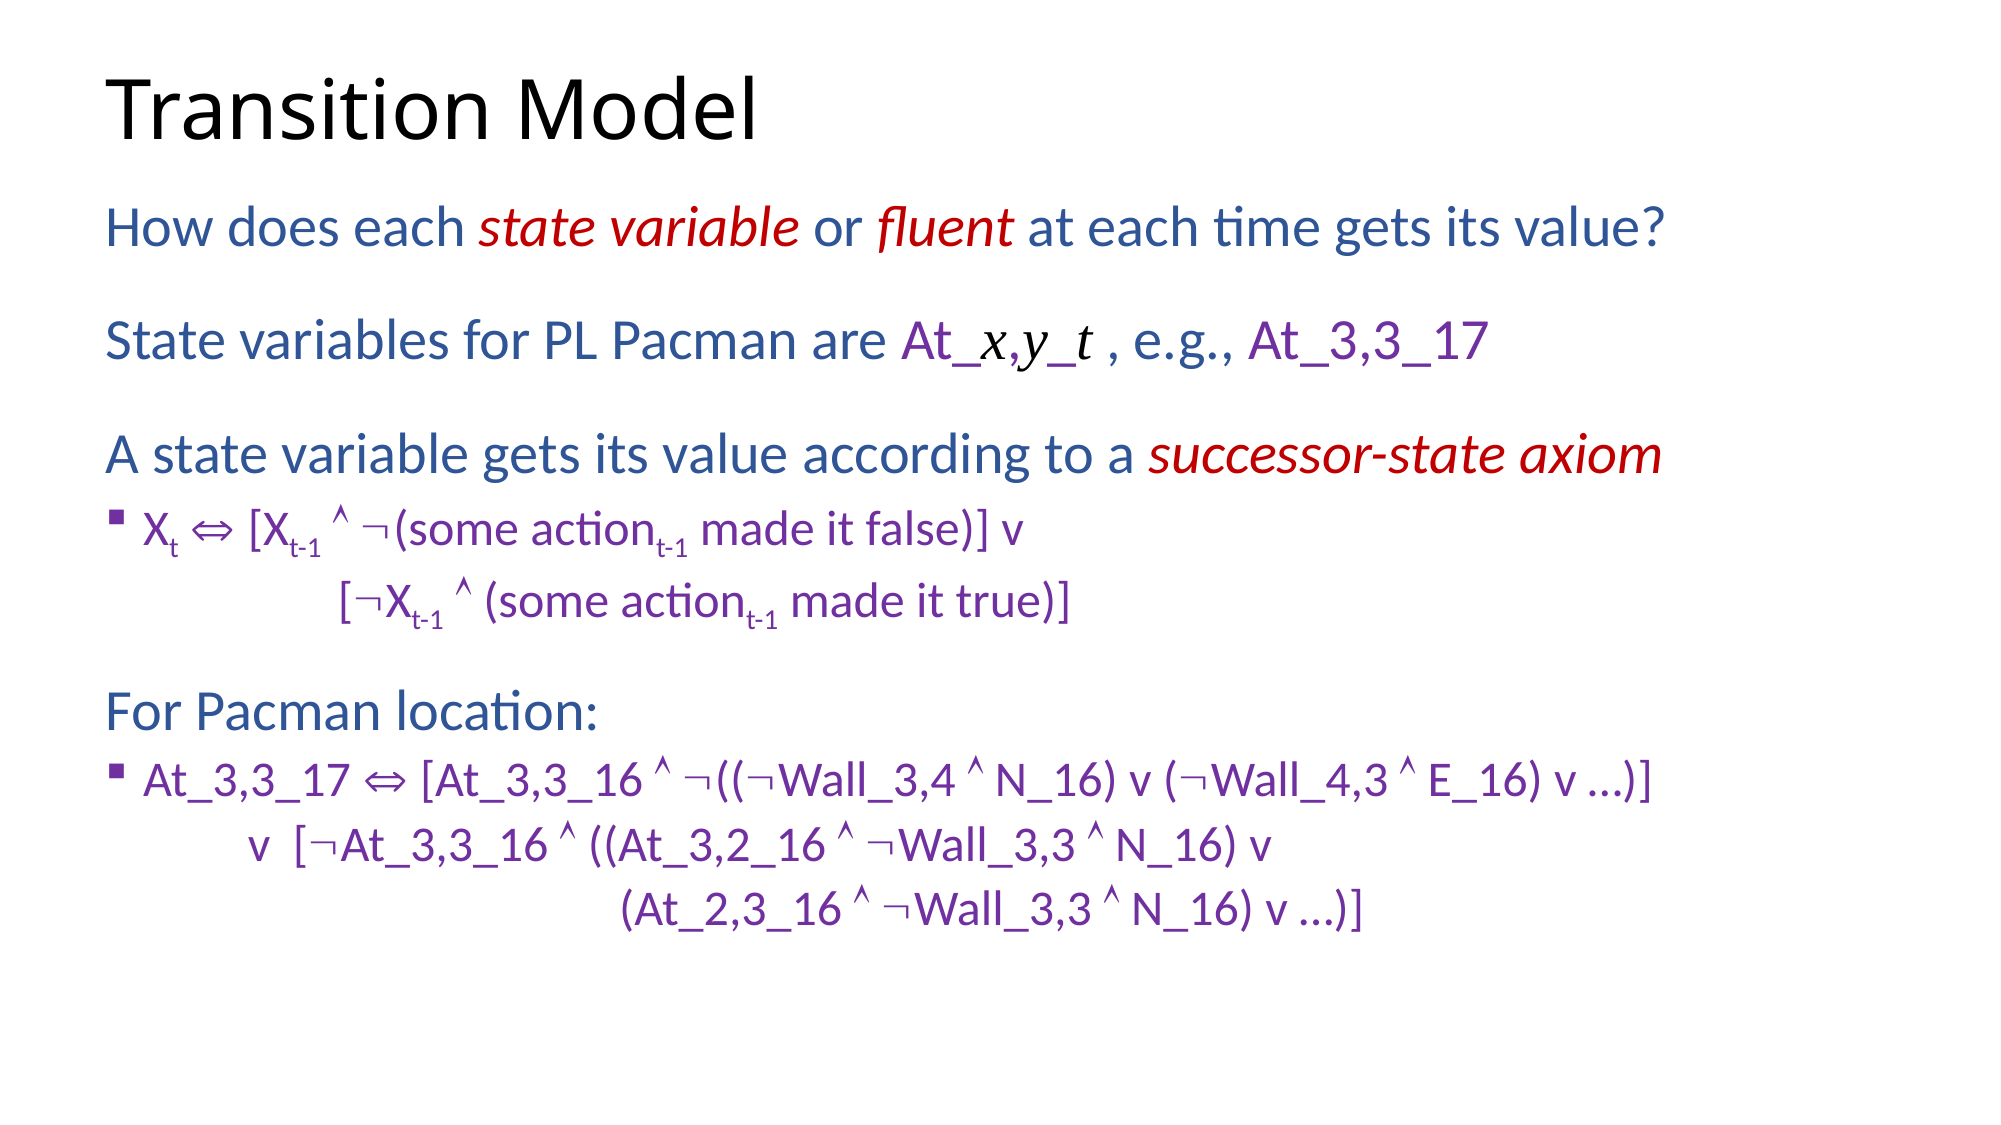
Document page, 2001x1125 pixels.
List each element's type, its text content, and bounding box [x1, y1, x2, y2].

title Transition Model [90, 60, 1816, 164]
list How does each state variable or fluent at each time gets its value? State variables for PL Pacman are At_x,y_t , e.g., At_3,3_17 A state variable gets its value according to a successor-state axiom Xt  [Xt-1  (some actiont-1 made it false)] v [Xt-1  (some actiont-1 made it true)] For Pacman location: At_3,3_17  [At_3,3_16  ((Wall_3,4  N_16) v (Wall_4,3  E_16) v …)] v [At_3,3_16  ((At_3,2_16  Wall_3,3  N_16) v (At_2,3_16  Wall_3,3  N_16) v …)] [90, 188, 1907, 965]
